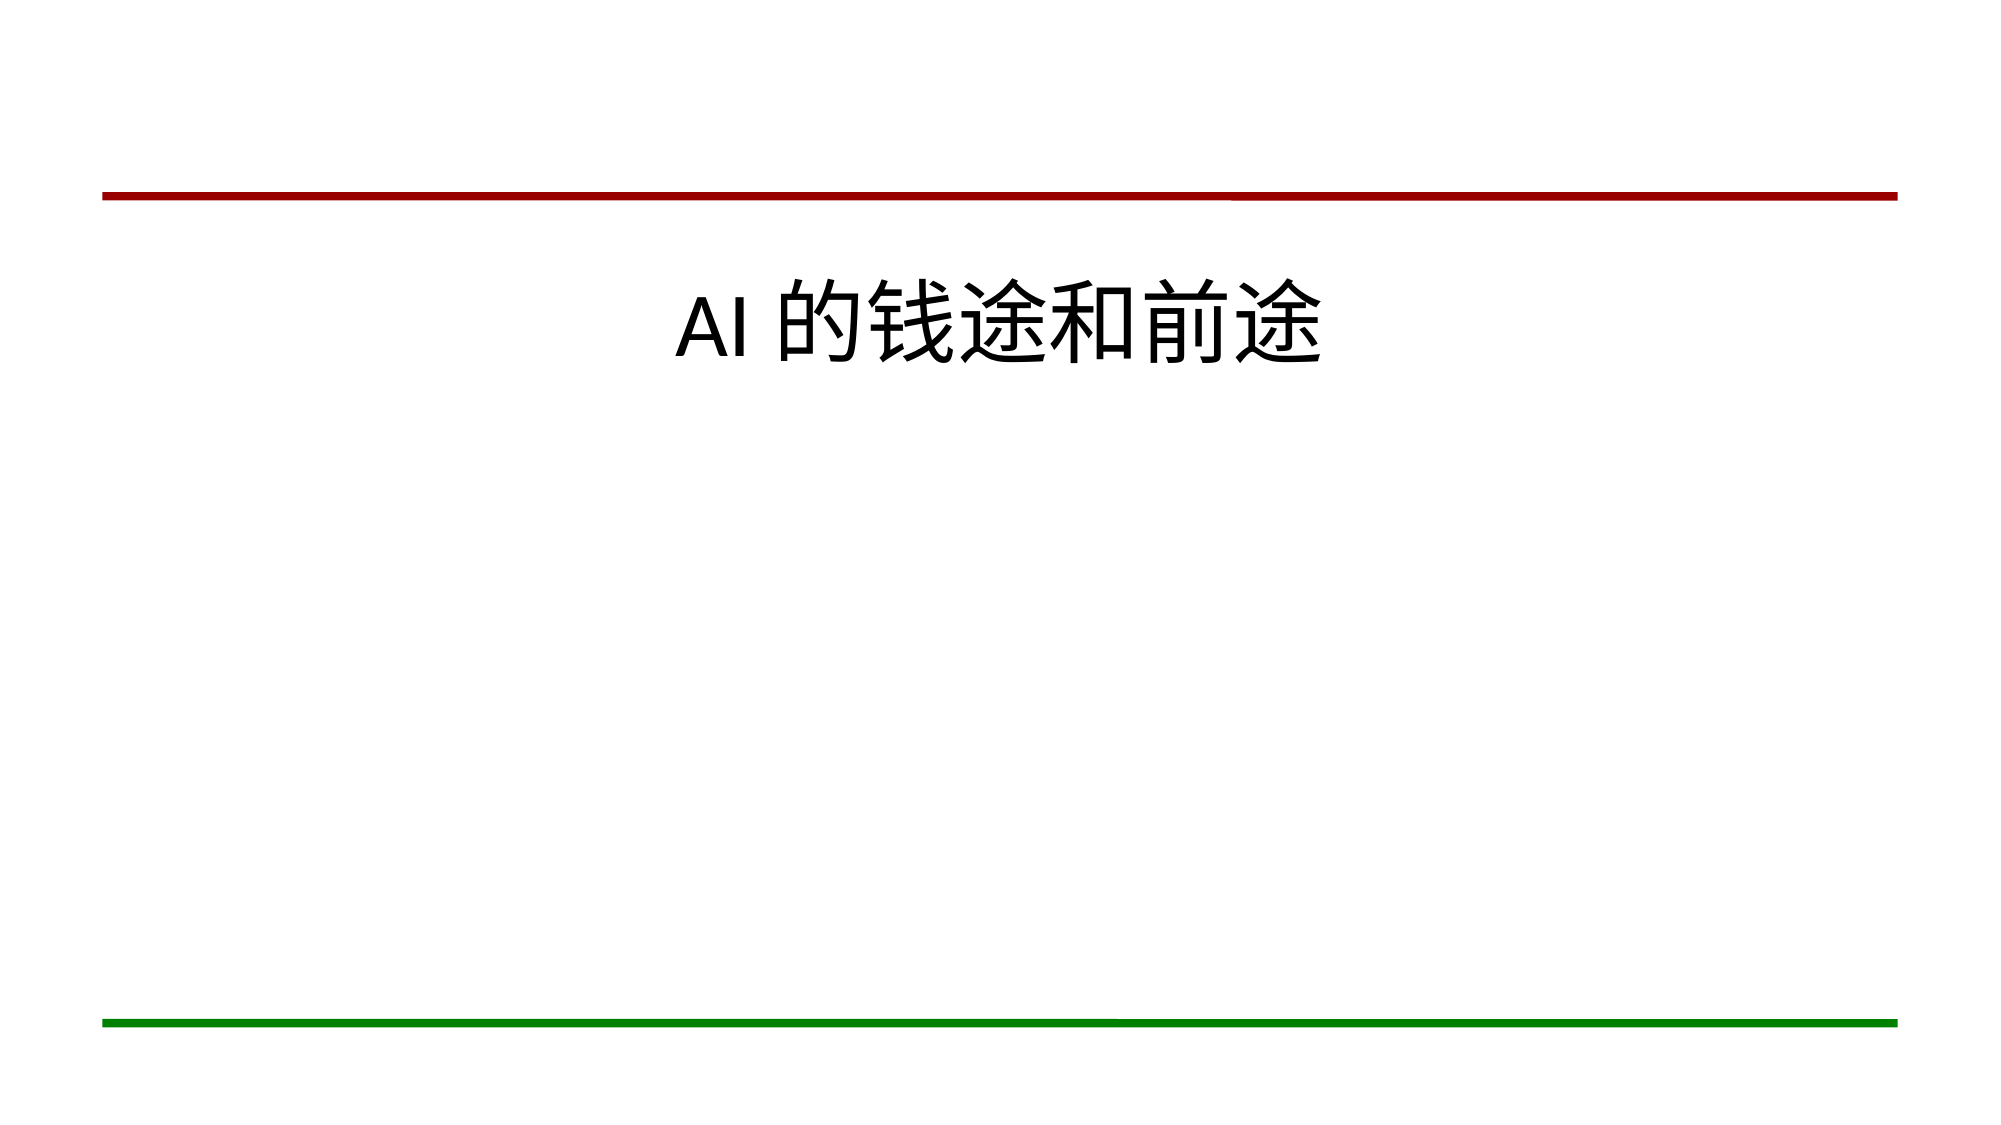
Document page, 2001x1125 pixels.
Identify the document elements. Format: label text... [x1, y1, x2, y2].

title AI的钱途和前途 [150, 199, 1850, 441]
